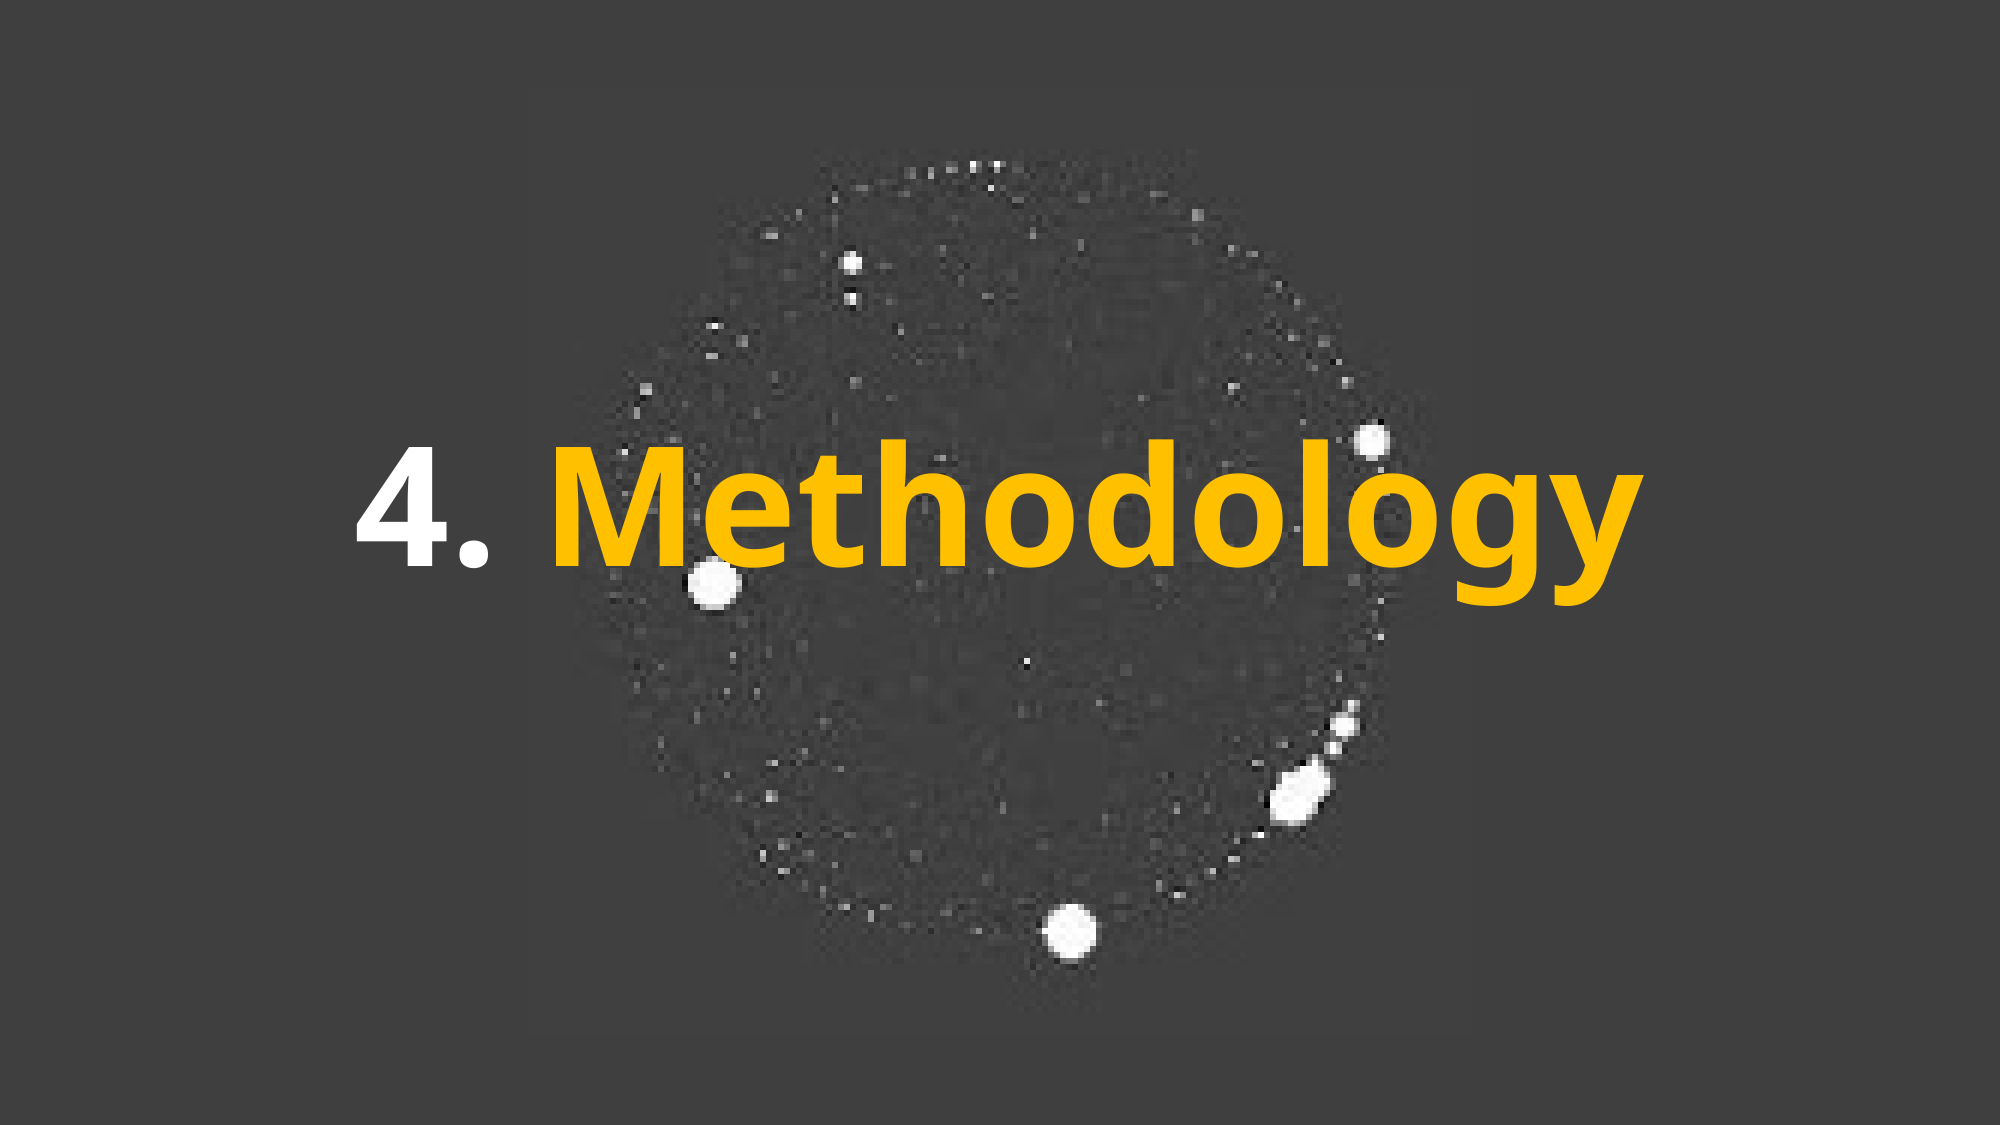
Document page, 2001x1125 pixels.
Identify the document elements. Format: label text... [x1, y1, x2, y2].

list 4. Methodology [324, 415, 1675, 563]
picture [526, 88, 1474, 415]
picture [526, 563, 1474, 1037]
